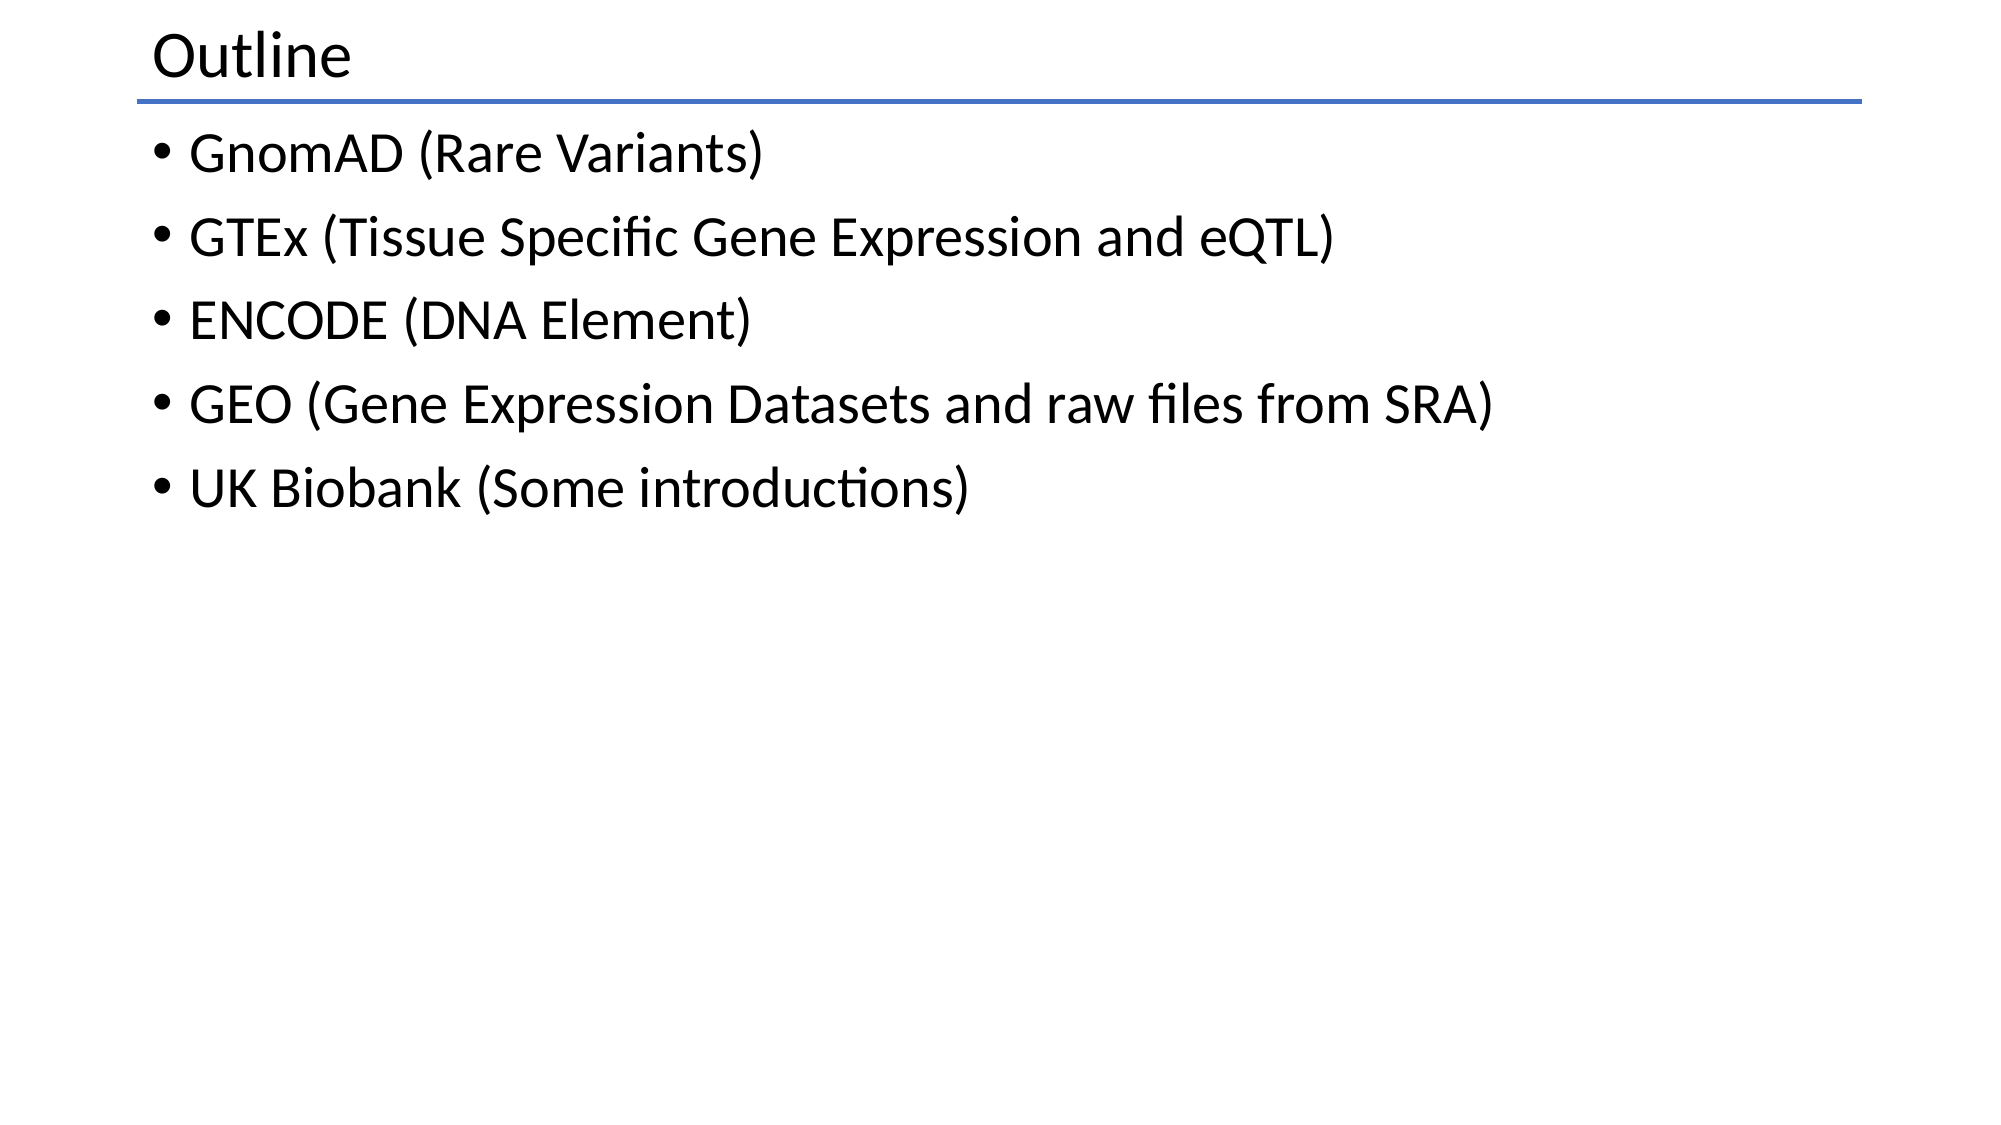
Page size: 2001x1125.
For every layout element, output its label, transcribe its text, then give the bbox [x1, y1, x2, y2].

list GnomAD (Rare Variants) GTEx (Tissue Specific Gene Expression and eQTL) ENCODE (DNA Element) GEO (Gene Expression Datasets and raw files from SRA) UK Biobank (Some introductions) [137, 114, 1863, 1103]
title Outline [137, 4, 1863, 100]
